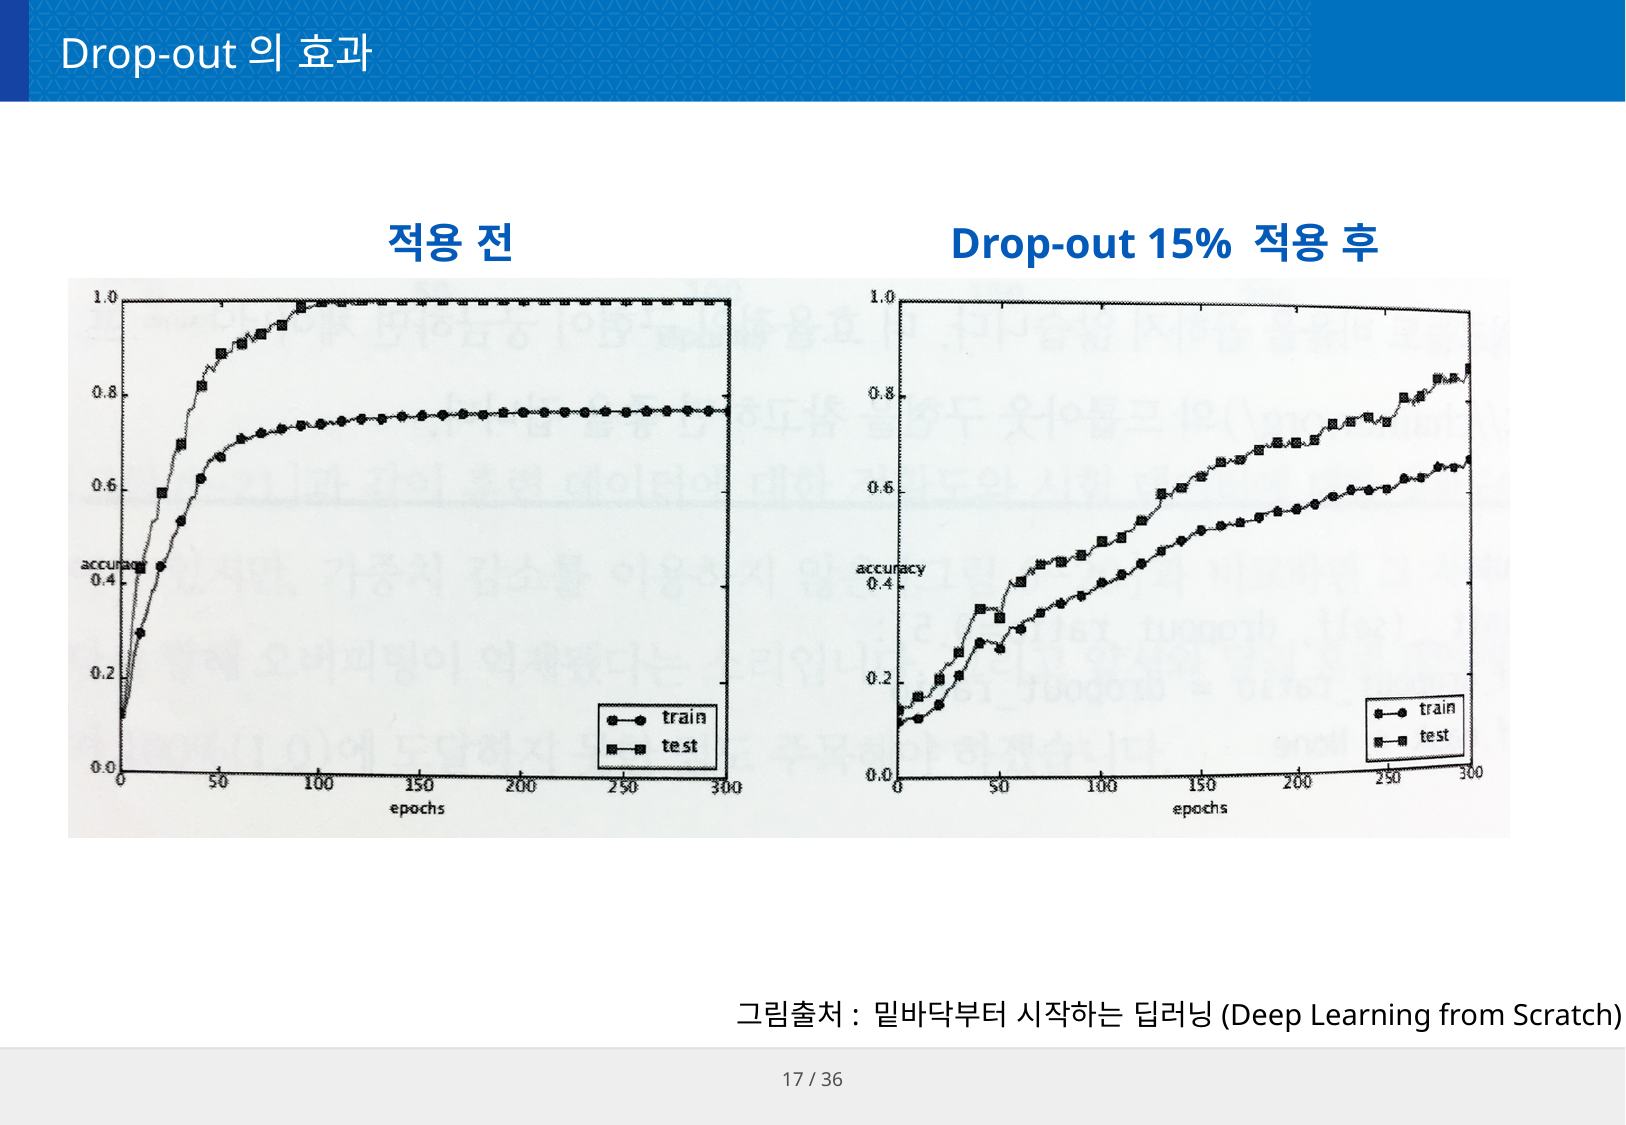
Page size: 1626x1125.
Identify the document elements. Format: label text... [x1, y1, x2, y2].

text_box 그림출처: 밑바닥부터 시작하는 딥러닝(Deep Learning from Scratch) [721, 988, 1625, 1039]
text_box Drop-out 15% 적용 후 [934, 209, 1396, 275]
picture [0, 0, 1626, 1125]
text_box 적용 전 [371, 209, 530, 275]
title Drop-out의 효과 [44, 19, 943, 81]
